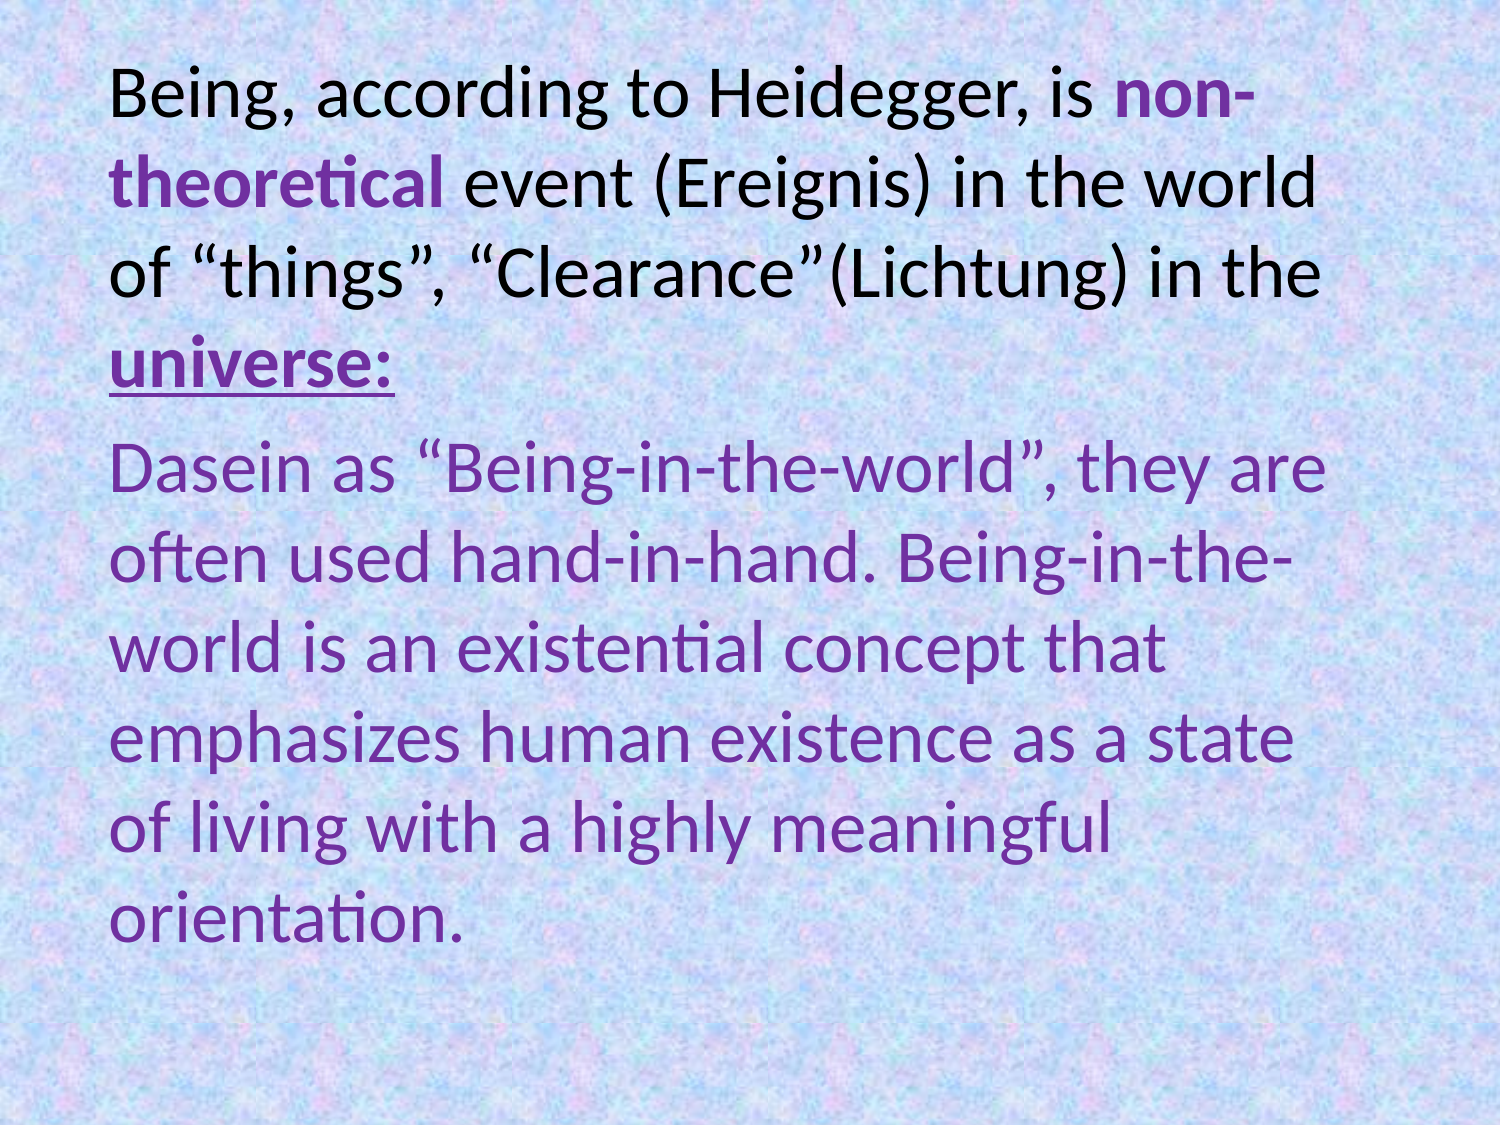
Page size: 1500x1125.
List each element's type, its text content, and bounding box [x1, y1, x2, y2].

subtitle Being, according to Heidegger, is non-theoretical event (Ereignis) in the world of “things”, “Clearance”(Lichtung) in the universe: Dasein as “Being-in-the-world”, they are often used hand-in-hand. Being-in-the-world is an existential concept that emphasizes human existence as a state of living with a highly meaningful orientation. [93, 35, 1383, 1106]
picture [0, 0, 1500, 1125]
